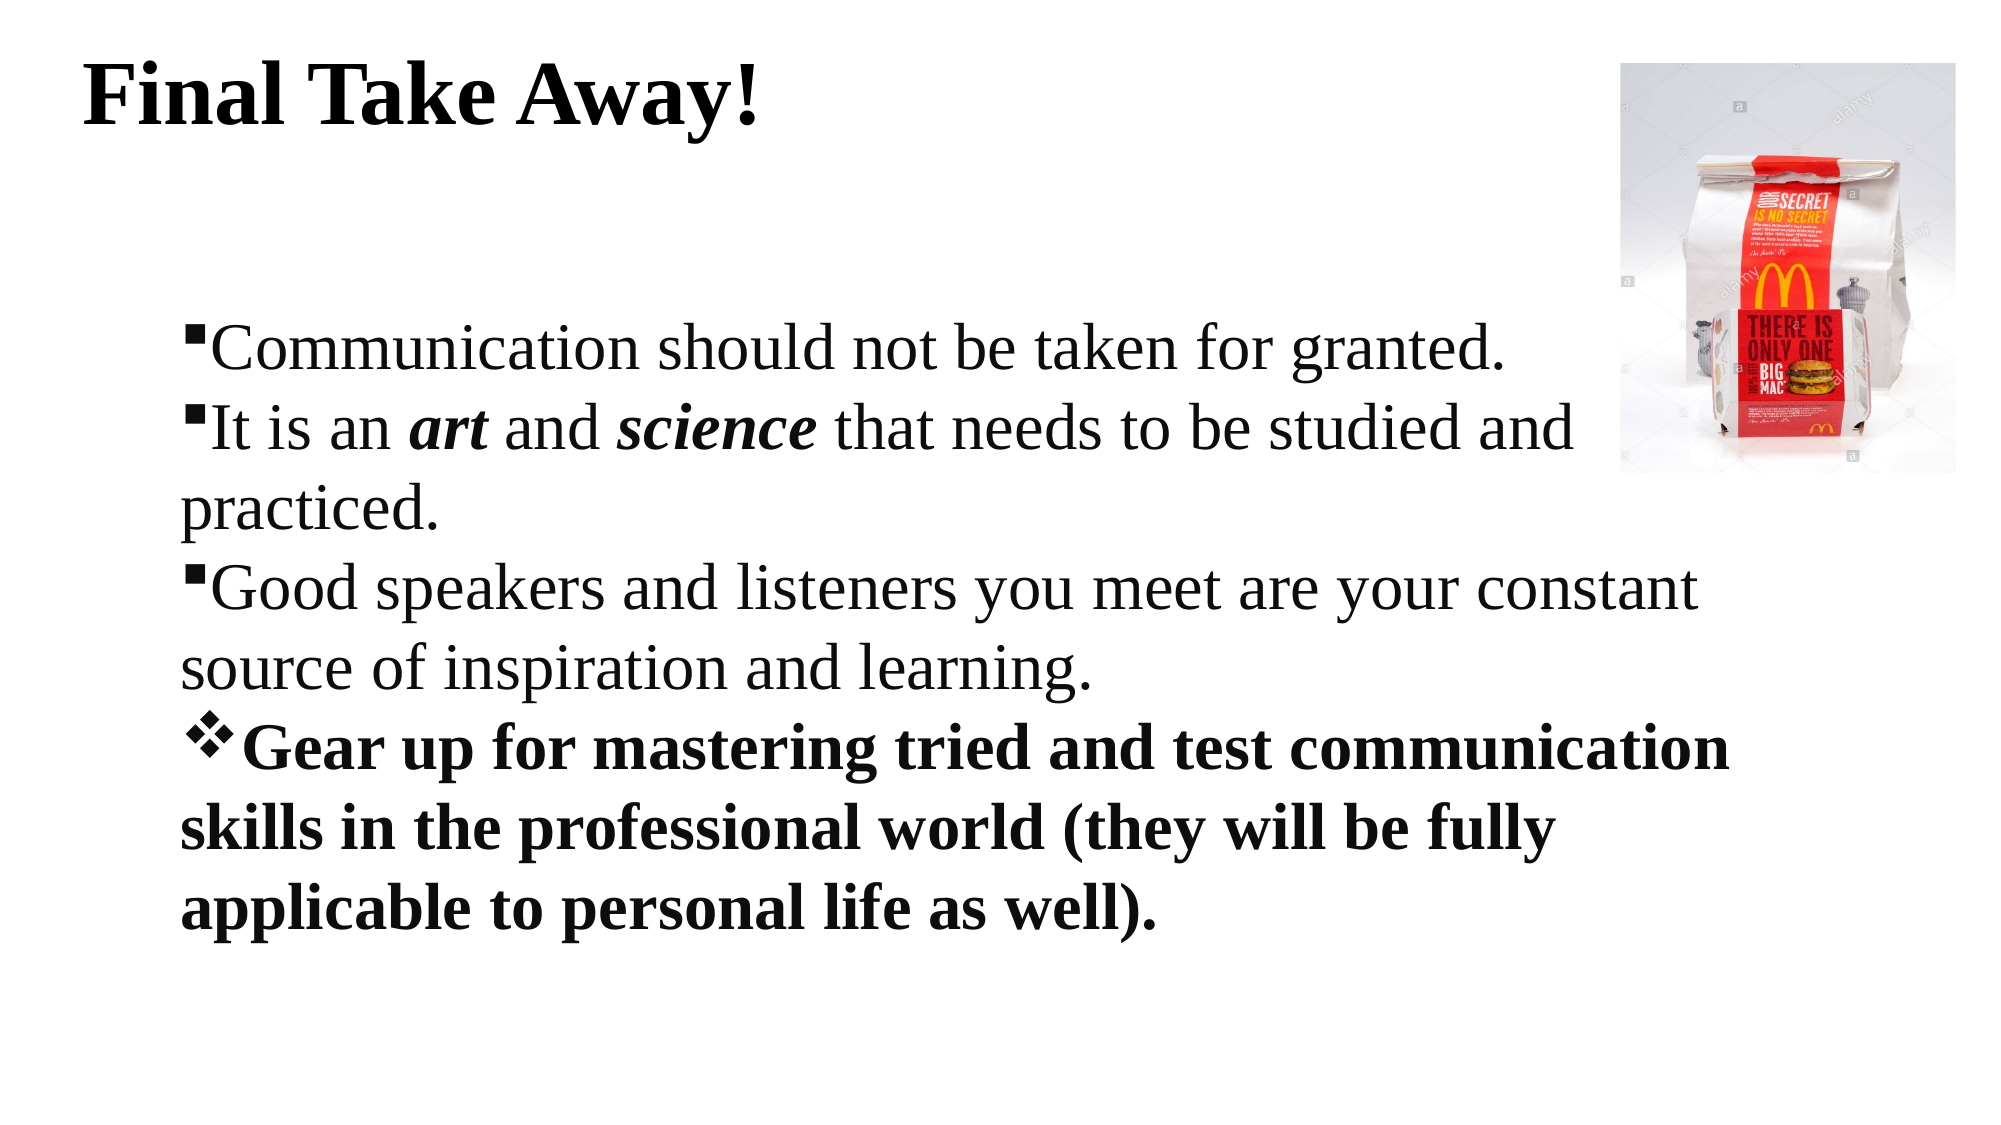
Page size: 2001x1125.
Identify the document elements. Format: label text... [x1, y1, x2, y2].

picture [1620, 62, 1956, 473]
list Communication should not be taken for granted. It is an art and science that needs to be studied and practiced. Good speakers and listeners you meet are your constant source of inspiration and learning. Gear up for mastering tried and test communication skills in the professional world (they will be fully applicable to personal life as well). [180, 302, 1830, 1022]
title Final Take Away! [82, 32, 1884, 267]
